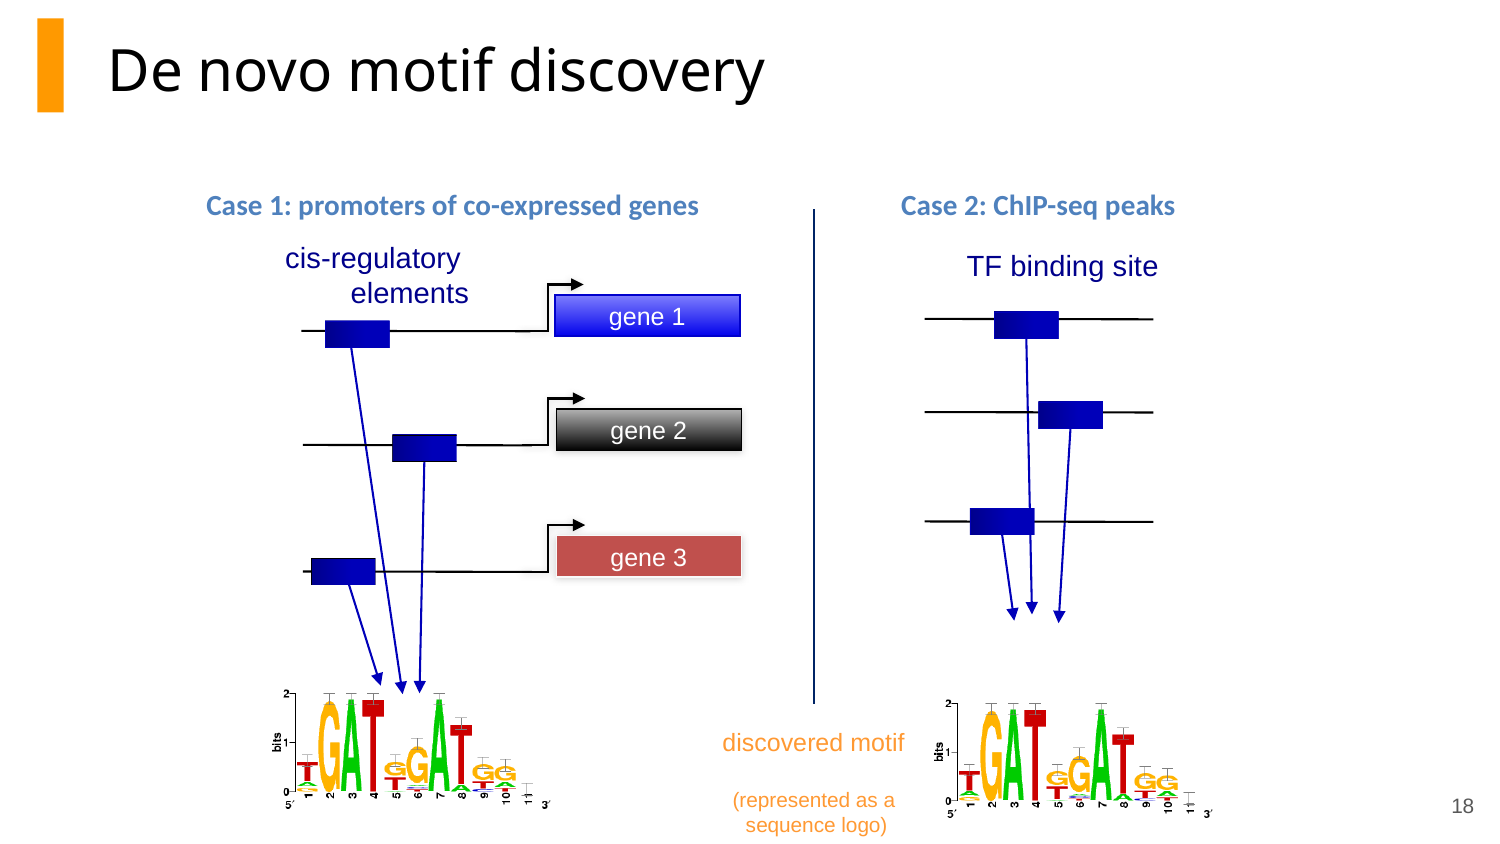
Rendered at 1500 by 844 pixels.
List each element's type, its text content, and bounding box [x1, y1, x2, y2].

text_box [715, 720, 912, 820]
title De novo motif discovery [92, 18, 1491, 113]
slide_number ‹#› [1424, 771, 1480, 824]
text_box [1026, 346, 1033, 400]
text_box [419, 593, 425, 694]
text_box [1026, 544, 1033, 615]
picture [256, 683, 555, 820]
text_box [924, 507, 1154, 535]
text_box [200, 180, 751, 585]
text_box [934, 241, 1165, 292]
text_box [924, 401, 1154, 429]
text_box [348, 593, 403, 695]
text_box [924, 311, 1154, 339]
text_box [1058, 544, 1071, 624]
text_box Case 2: ChIP-seq peaks [881, 180, 1196, 227]
picture [918, 693, 1217, 830]
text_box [1001, 544, 1015, 621]
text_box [1058, 438, 1071, 506]
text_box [1026, 438, 1033, 506]
